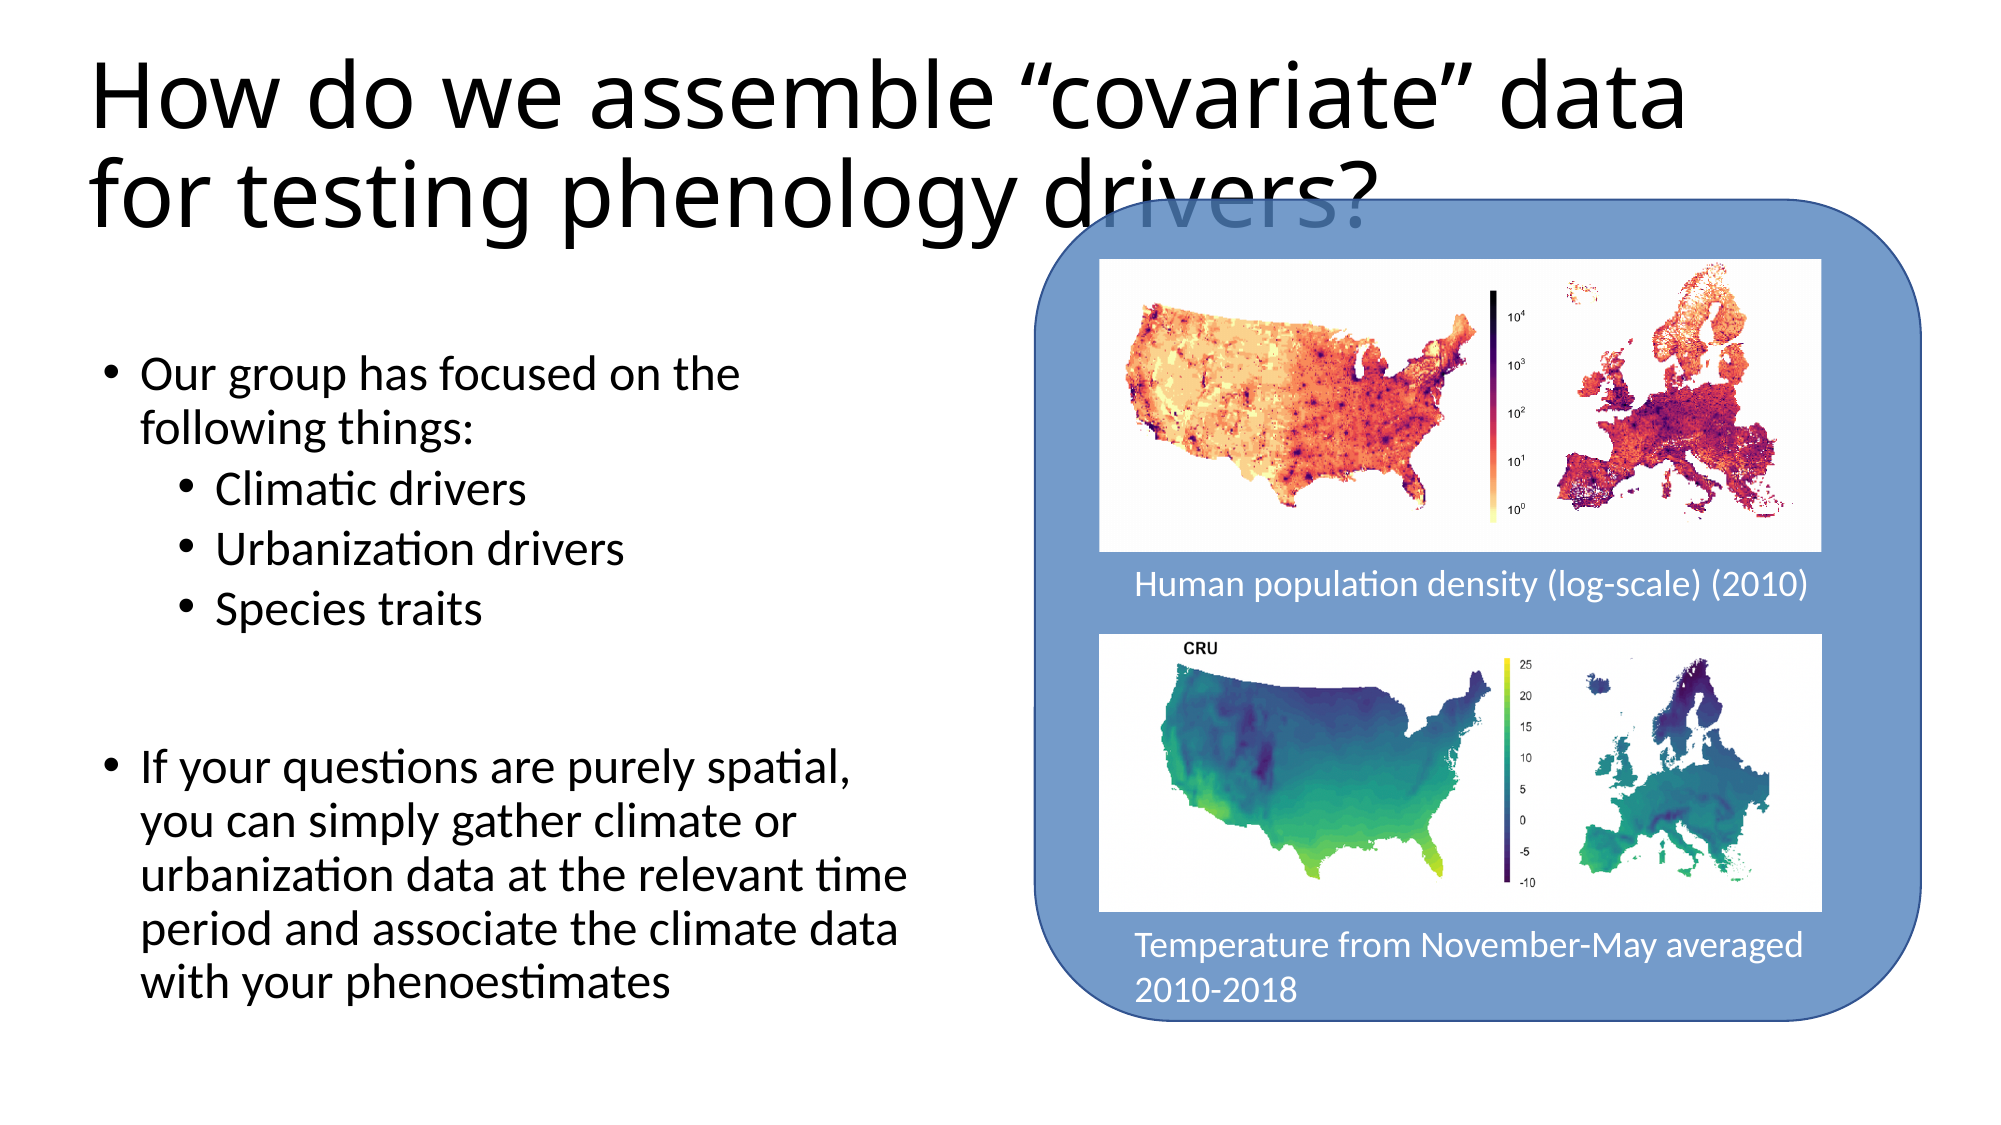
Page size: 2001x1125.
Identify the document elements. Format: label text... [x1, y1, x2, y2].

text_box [1034, 199, 1921, 1021]
list Our group has focused on the following things: Climatic drivers Urbanization drivers Species traits If your questions are purely spatial, you can simply gather climate or urbanization data at the relevant time period and associate the climate data with your phenoestimates [87, 340, 936, 1054]
title How do we assemble “covariate” data for testing phenology drivers? [73, 39, 1798, 257]
